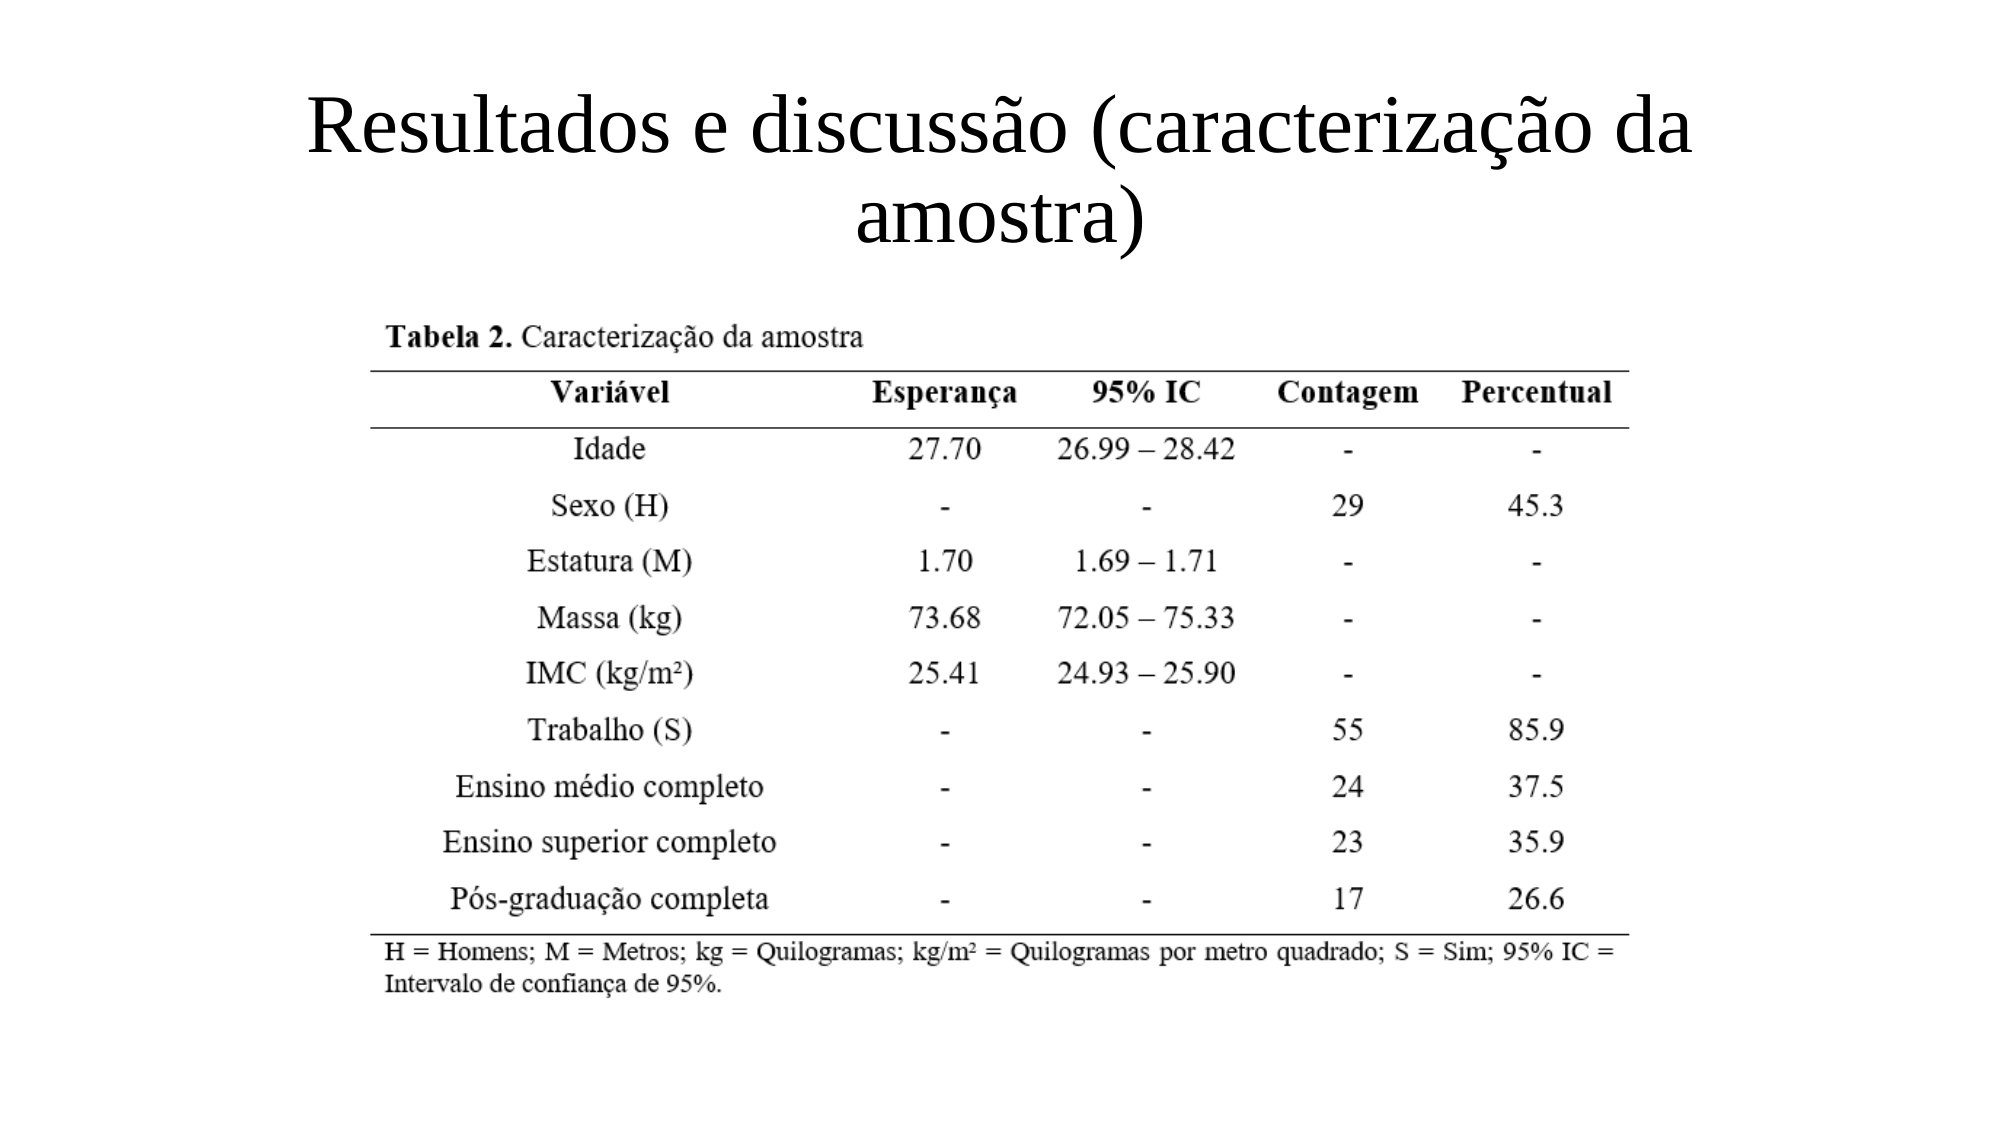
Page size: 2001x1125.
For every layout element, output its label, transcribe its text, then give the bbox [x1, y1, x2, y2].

title Resultados e discussão (caracterização da amostra) [137, 59, 1865, 281]
picture [356, 310, 1644, 1004]
